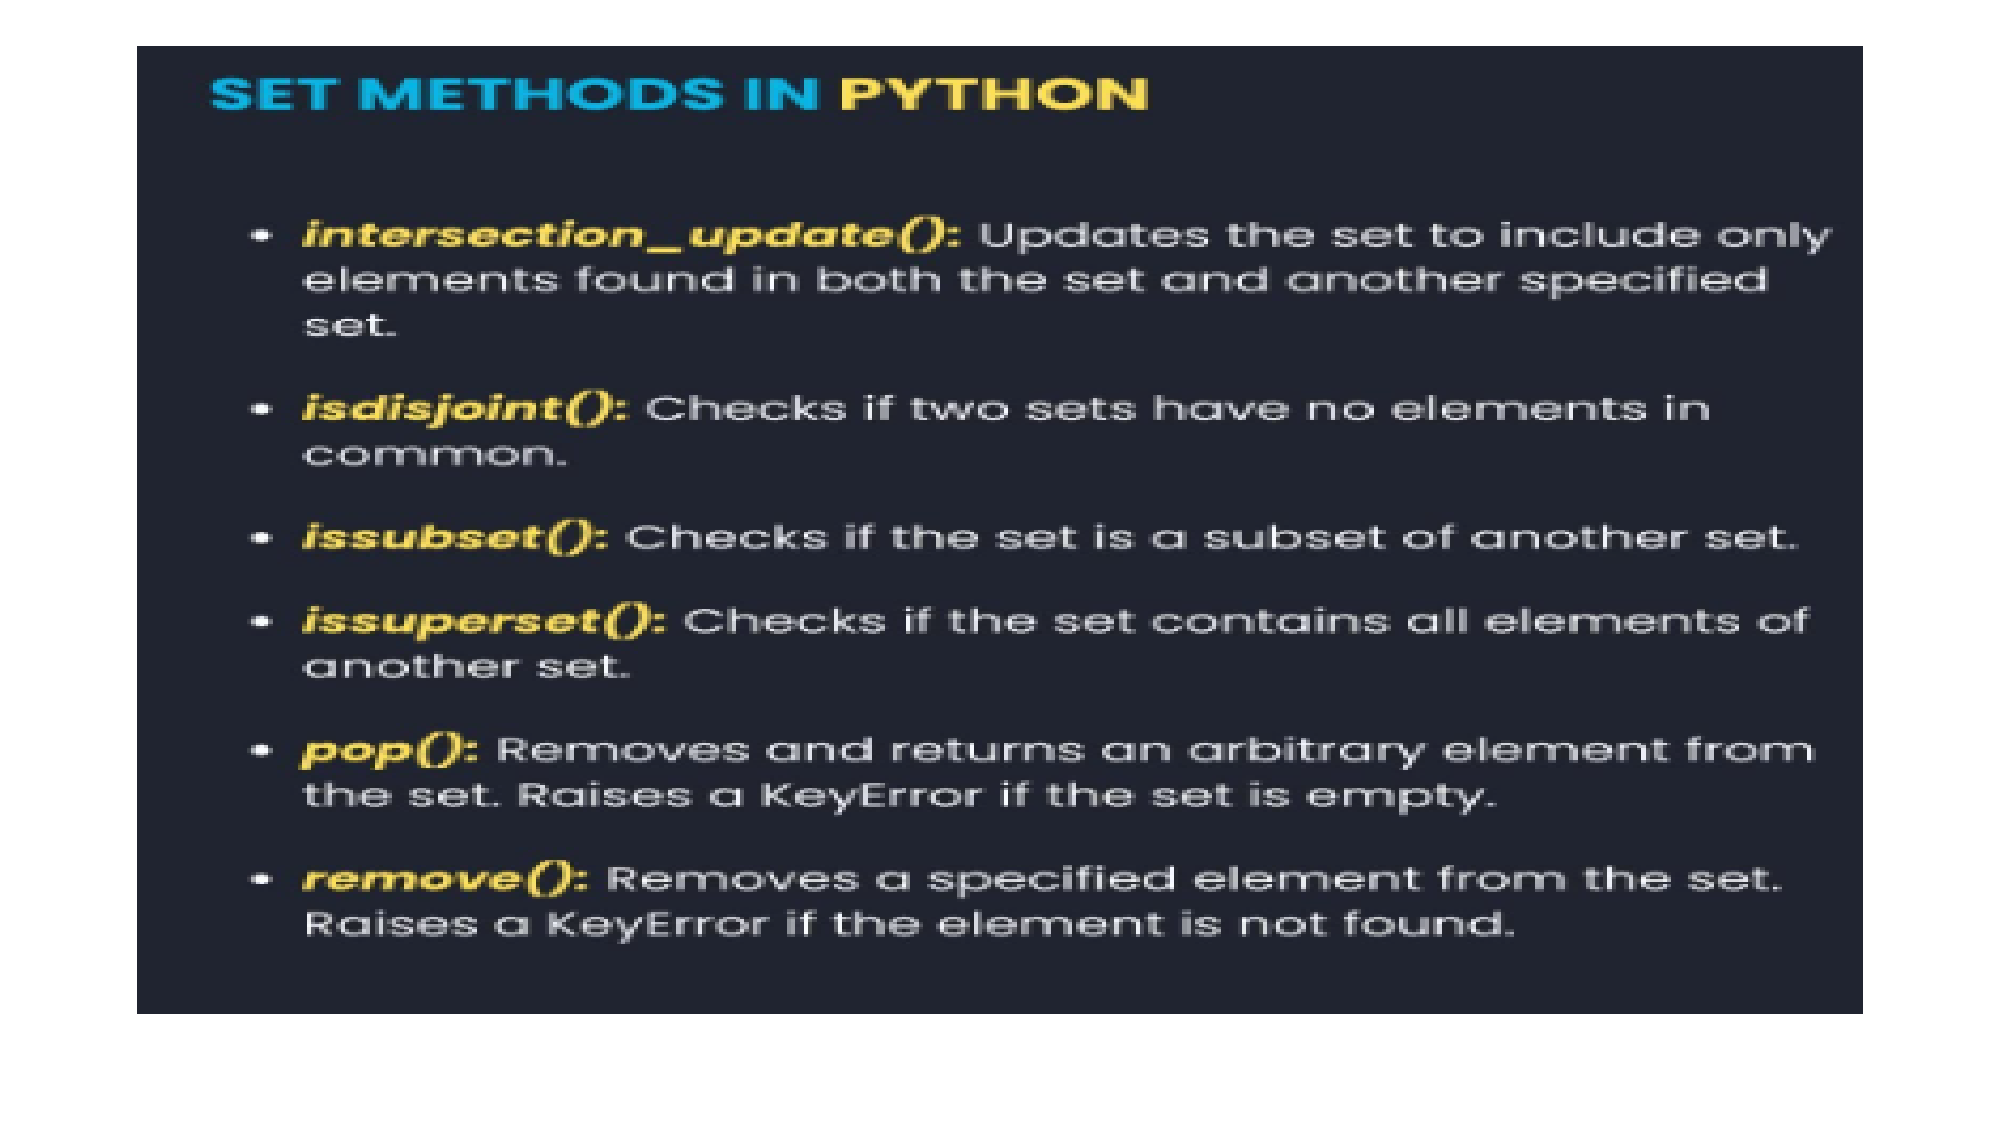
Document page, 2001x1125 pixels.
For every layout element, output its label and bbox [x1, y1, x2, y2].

picture [137, 46, 1863, 1014]
